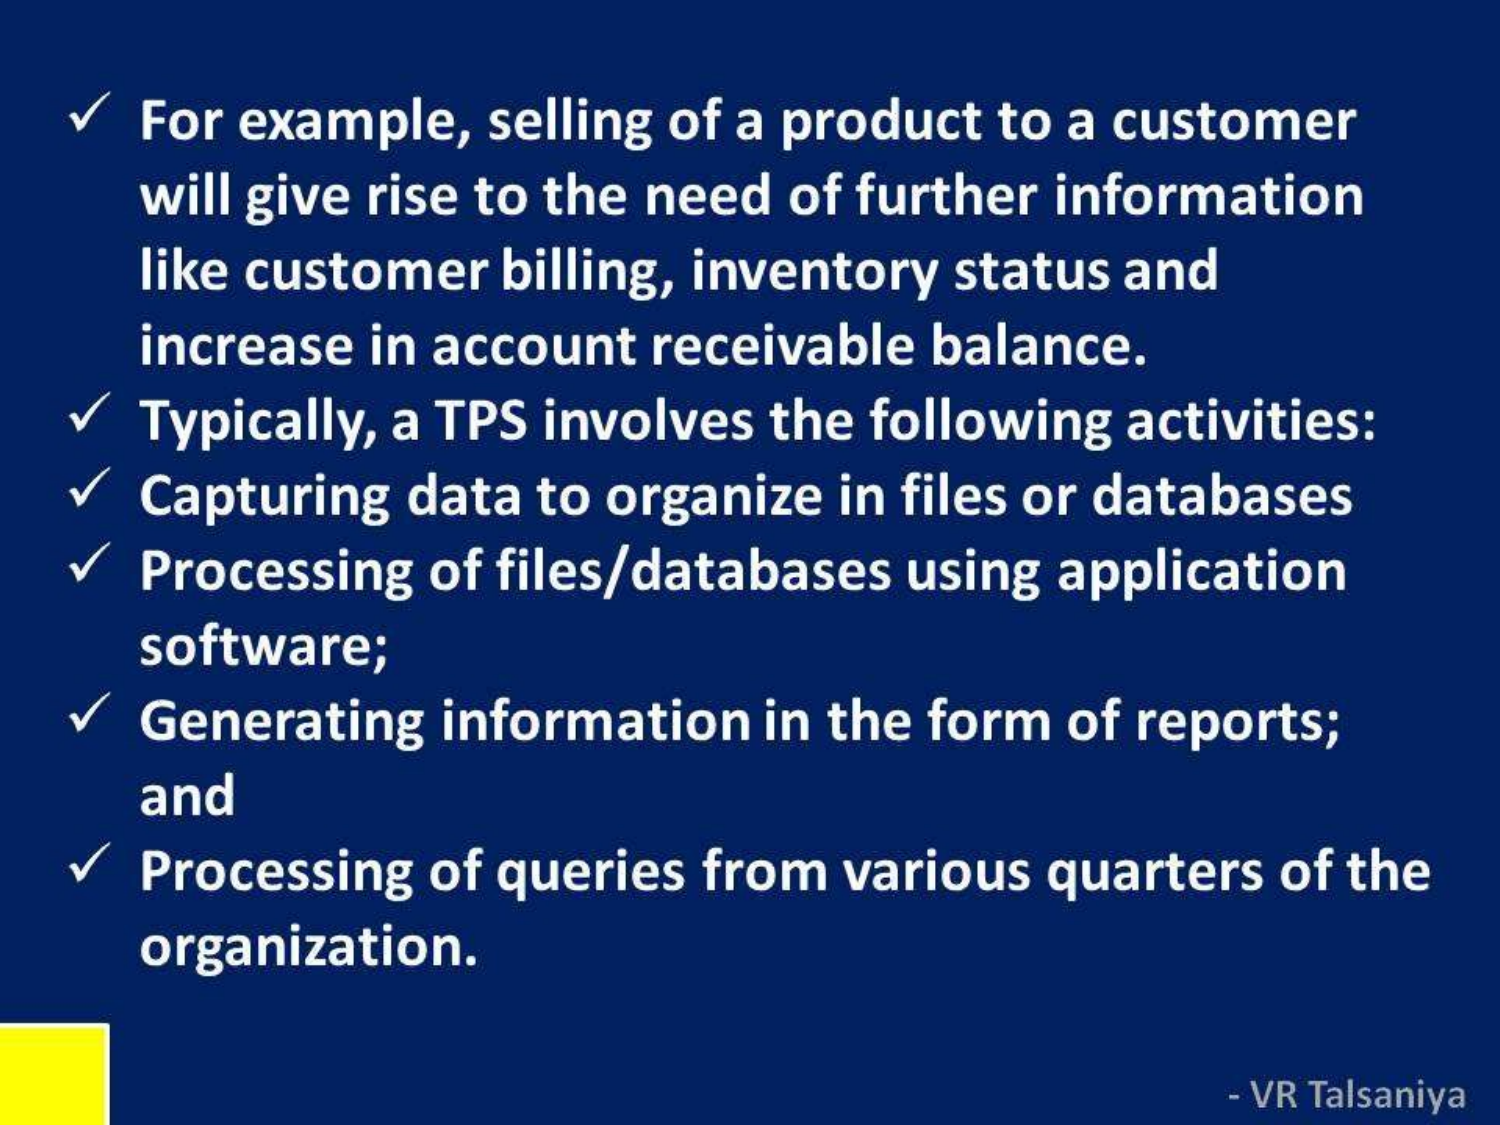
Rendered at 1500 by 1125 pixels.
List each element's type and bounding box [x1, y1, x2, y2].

text_box [0, 0, 1500, 1125]
